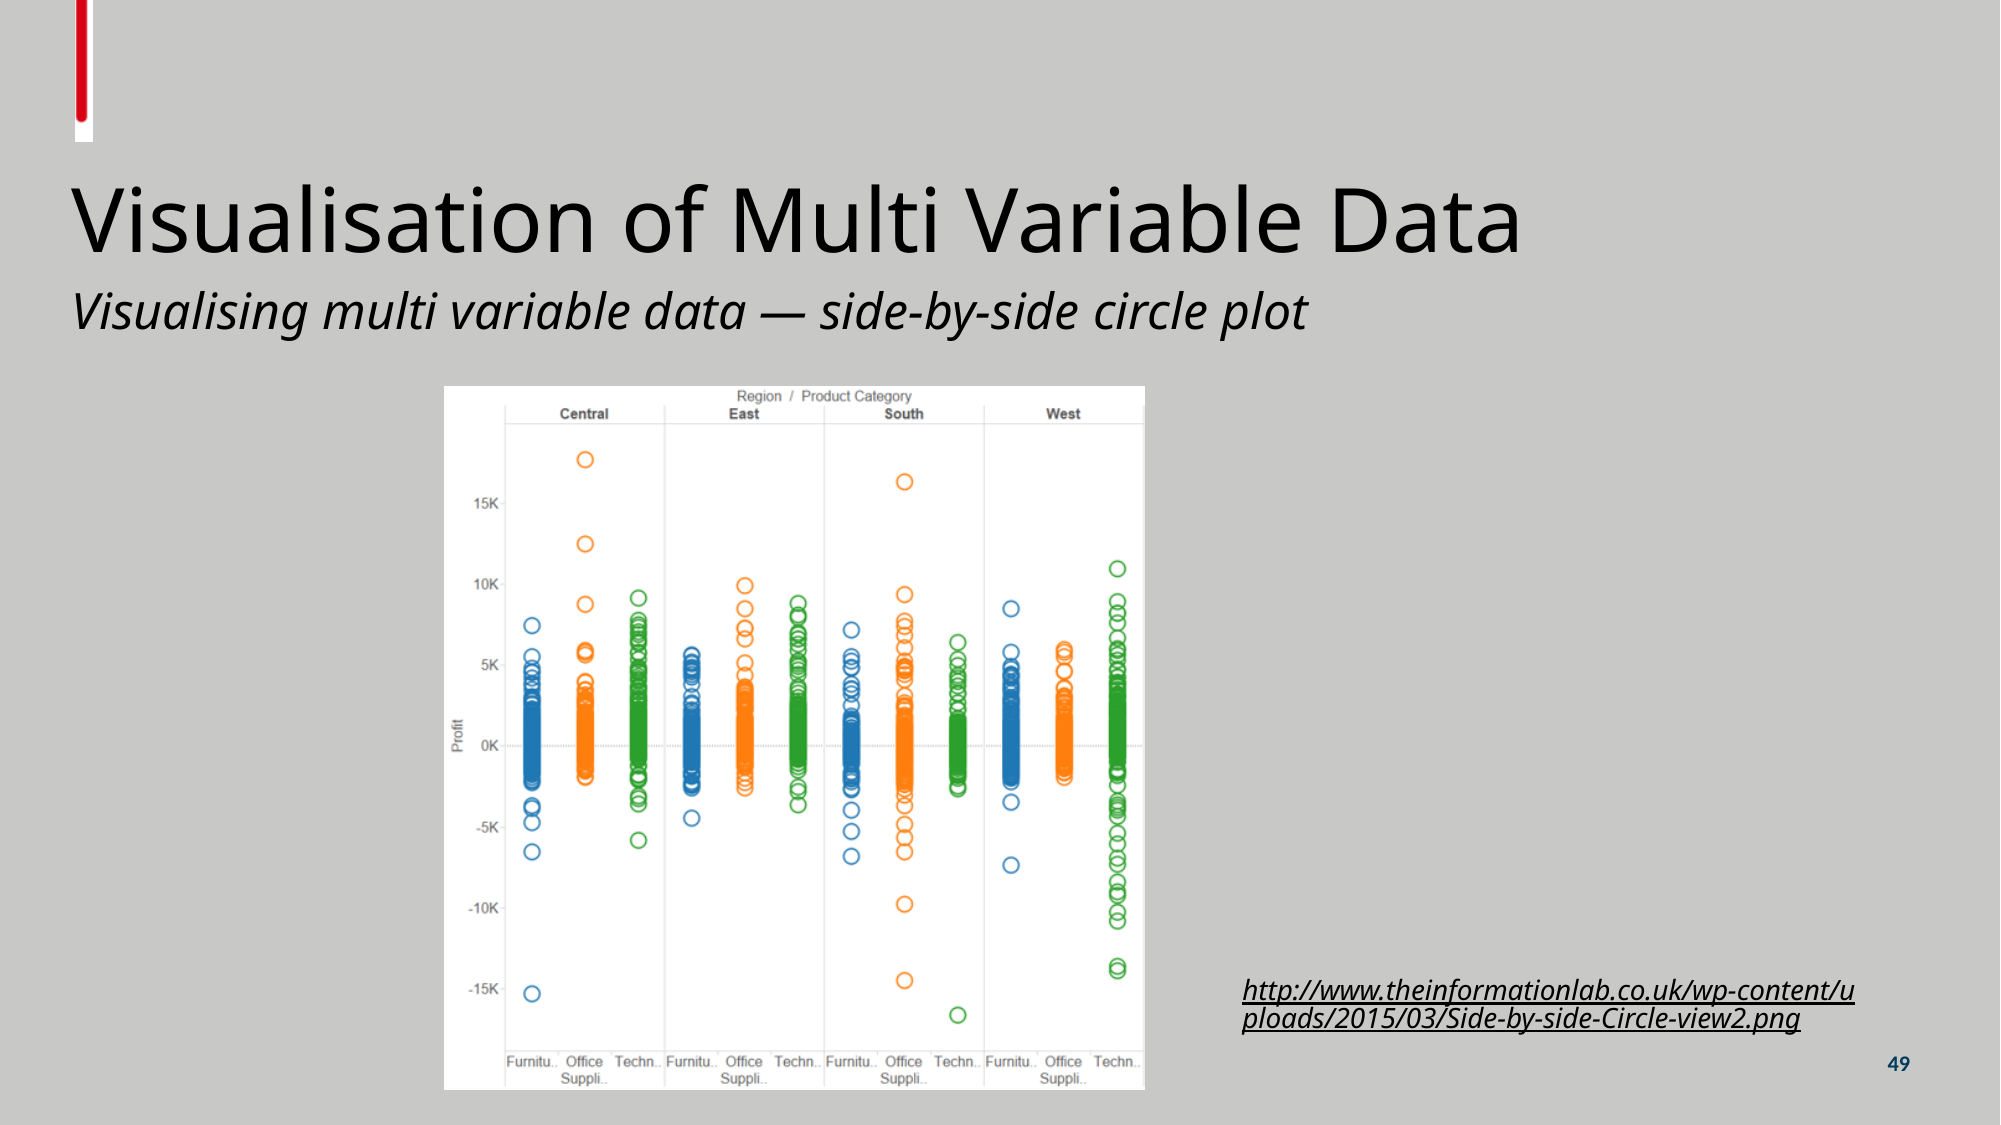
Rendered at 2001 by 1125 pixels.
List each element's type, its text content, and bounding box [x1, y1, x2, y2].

list Visualising multi variable data — side-by-side circle plot [56, 279, 1930, 370]
title Visualisation of Multi Variable Data [56, 99, 1930, 279]
picture [75, 0, 93, 99]
picture [444, 386, 1145, 1090]
text_box http://www.theinformationlab.co.uk/wp-content/uploads/2015/03/Side-by-side-Circle-view2.png [1227, 965, 1885, 1052]
